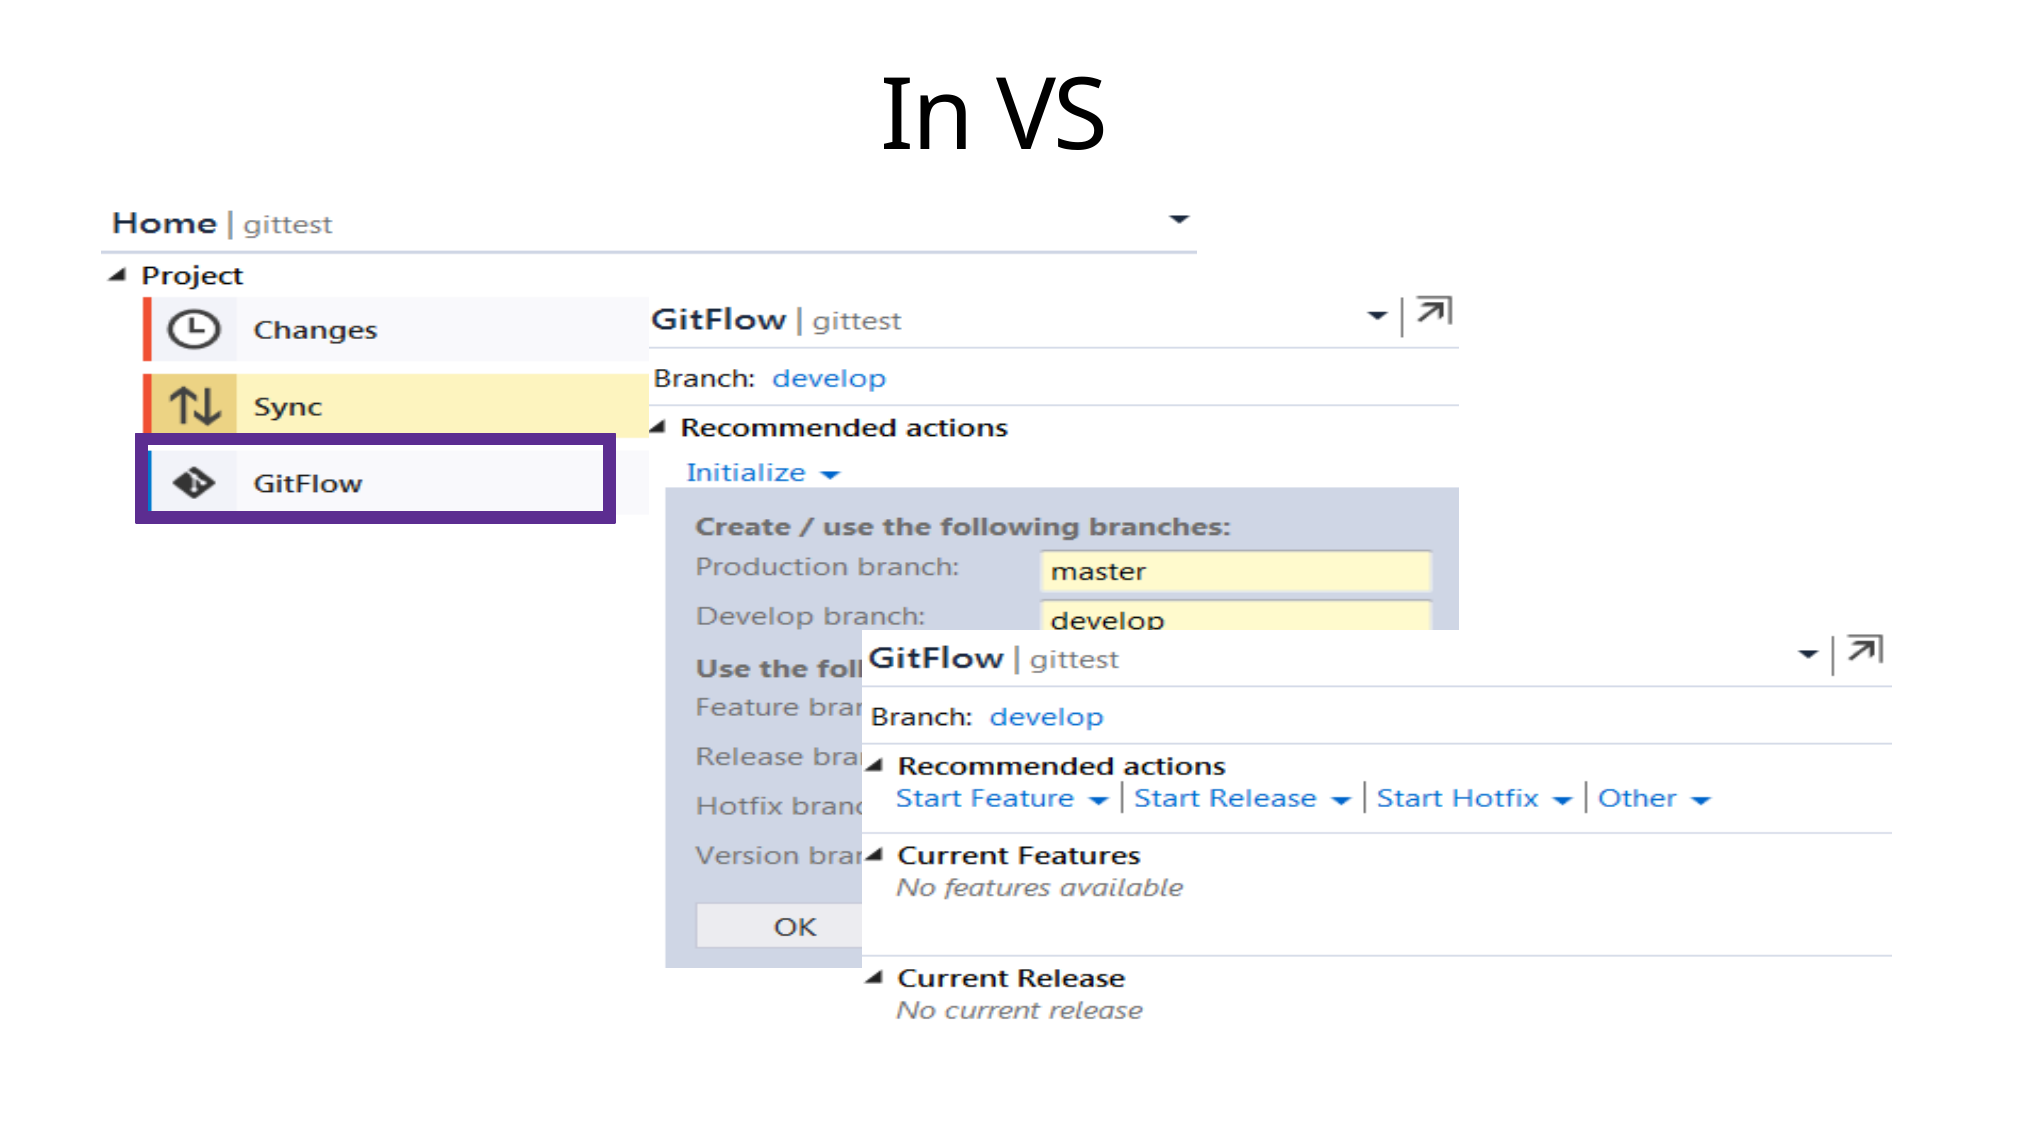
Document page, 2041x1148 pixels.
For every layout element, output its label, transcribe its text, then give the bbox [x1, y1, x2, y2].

title In VS [45, 48, 1945, 199]
picture [101, 203, 1892, 1036]
